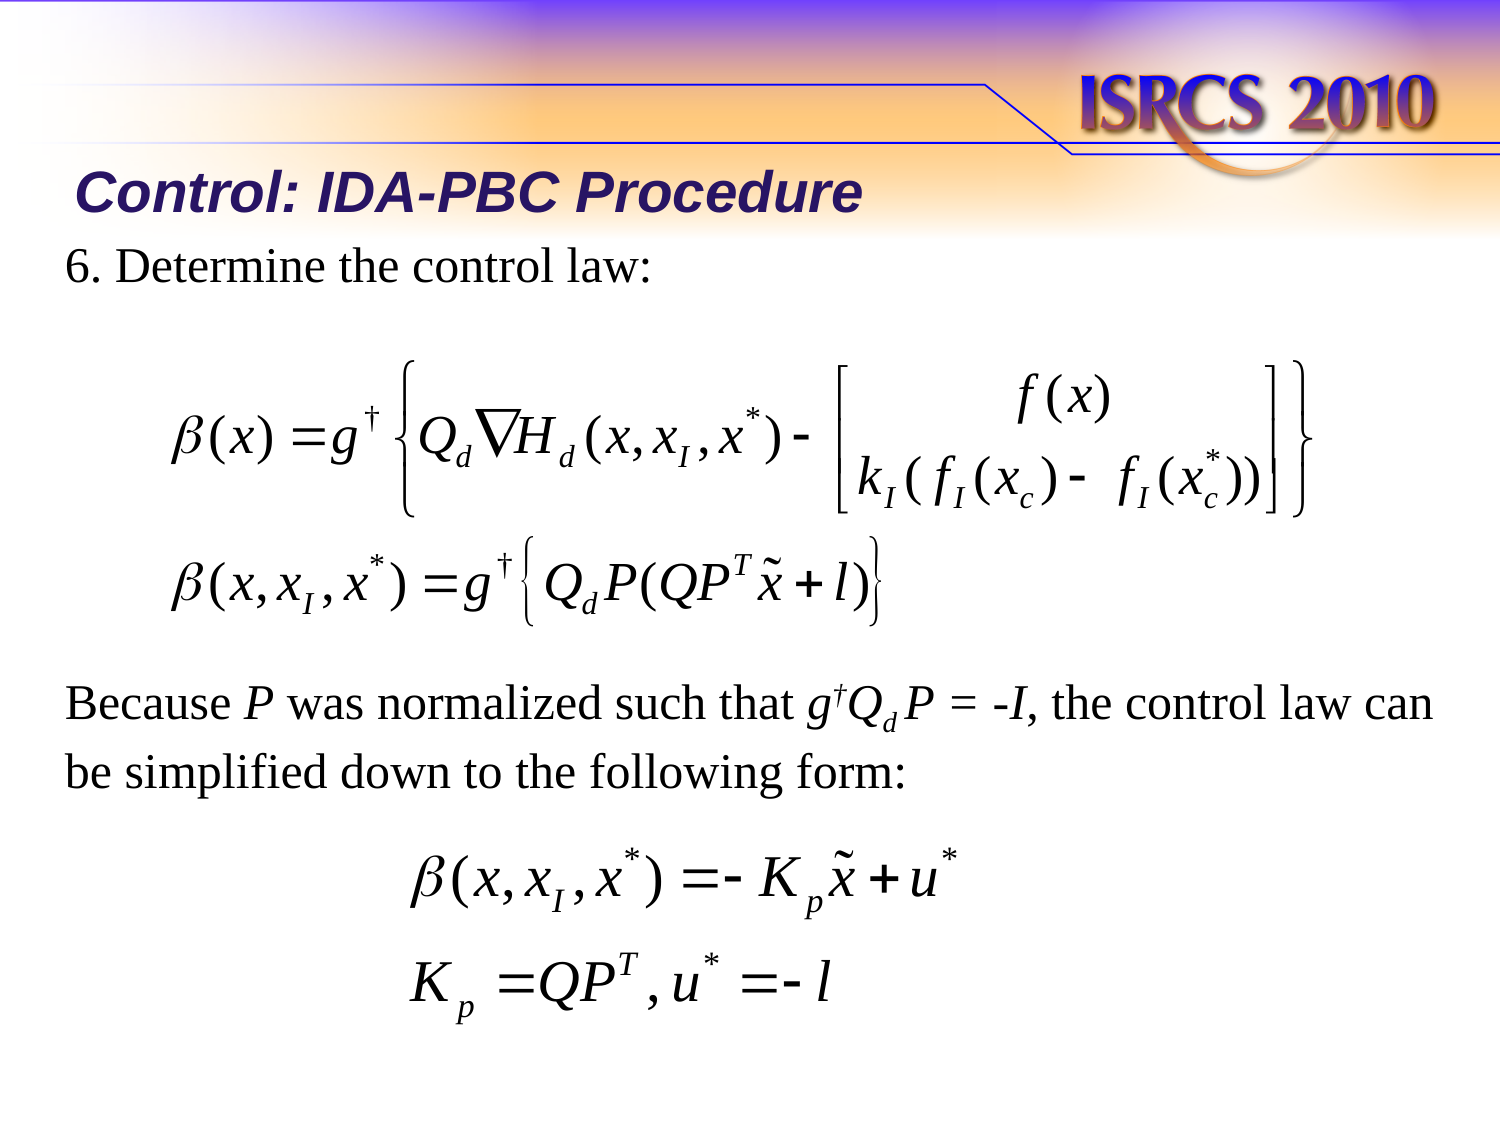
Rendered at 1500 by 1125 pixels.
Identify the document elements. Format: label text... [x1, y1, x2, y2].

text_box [164, 354, 1323, 634]
text_box Because P was normalized such that g†Qd P = -I, the control law can be simplified down to the following form: [49, 662, 1463, 806]
picture [0, 0, 1500, 1125]
title Control: IDA-PBC Procedure [74, 164, 1426, 224]
text_box 6. Determine the control law: [49, 224, 1463, 300]
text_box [402, 837, 962, 1032]
